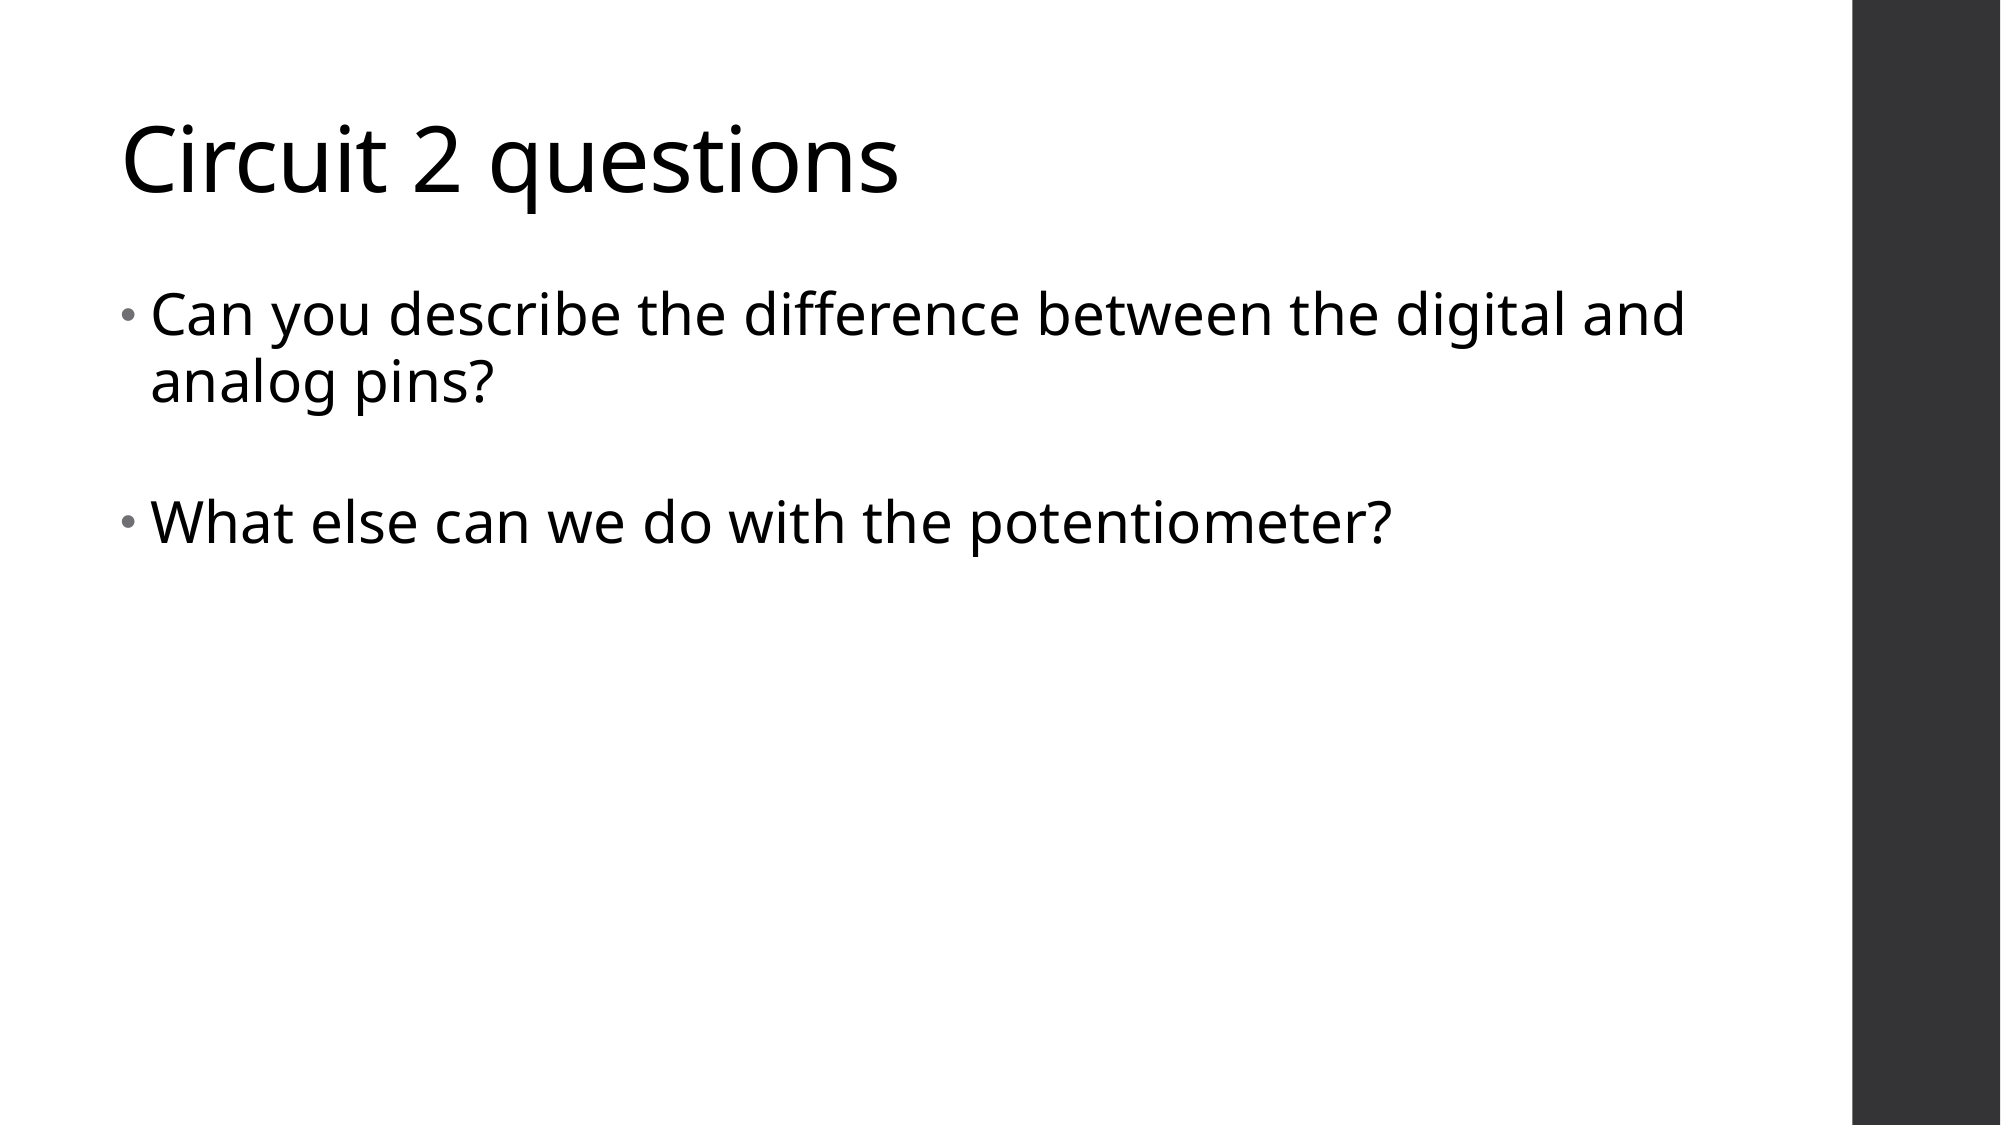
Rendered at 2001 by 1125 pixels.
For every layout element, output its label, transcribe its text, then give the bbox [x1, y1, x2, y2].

list Can you describe the difference between the digital and analog pins? What else can we do with the potentiometer? [99, 262, 1842, 1078]
title Circuit 2 questions [99, 45, 1900, 233]
